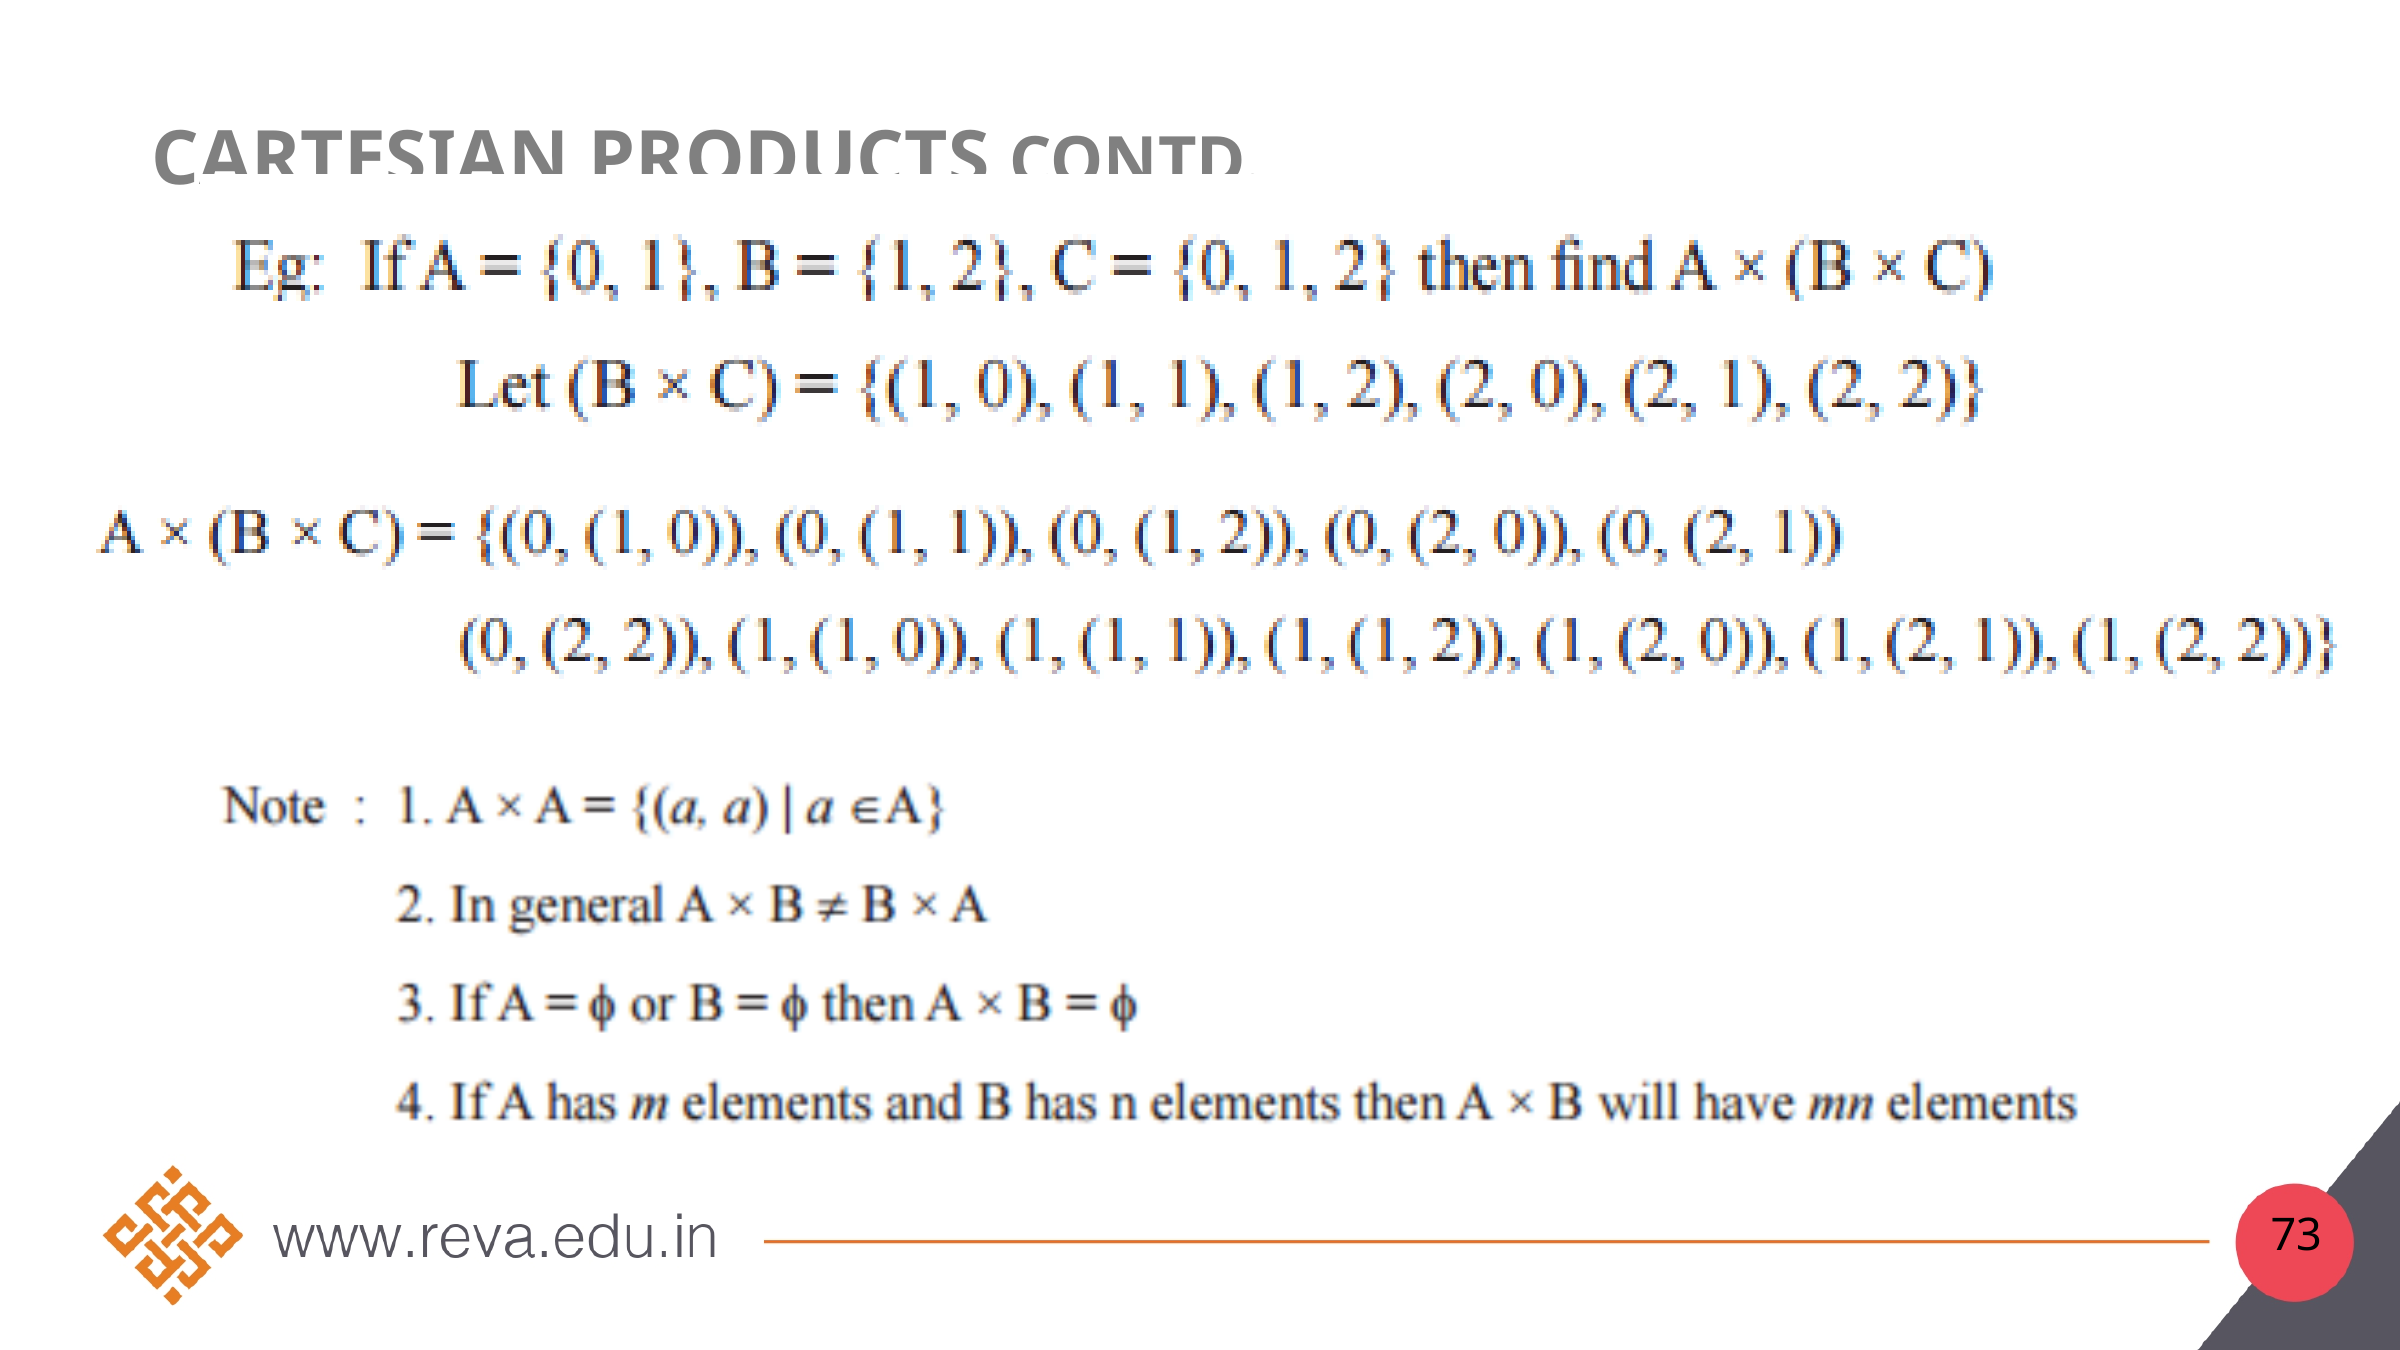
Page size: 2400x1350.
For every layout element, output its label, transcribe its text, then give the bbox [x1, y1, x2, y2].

slide_number 73 [2237, 1200, 2355, 1272]
picture [0, 0, 2400, 1350]
title Cartesian Products contd. [136, 77, 1360, 243]
